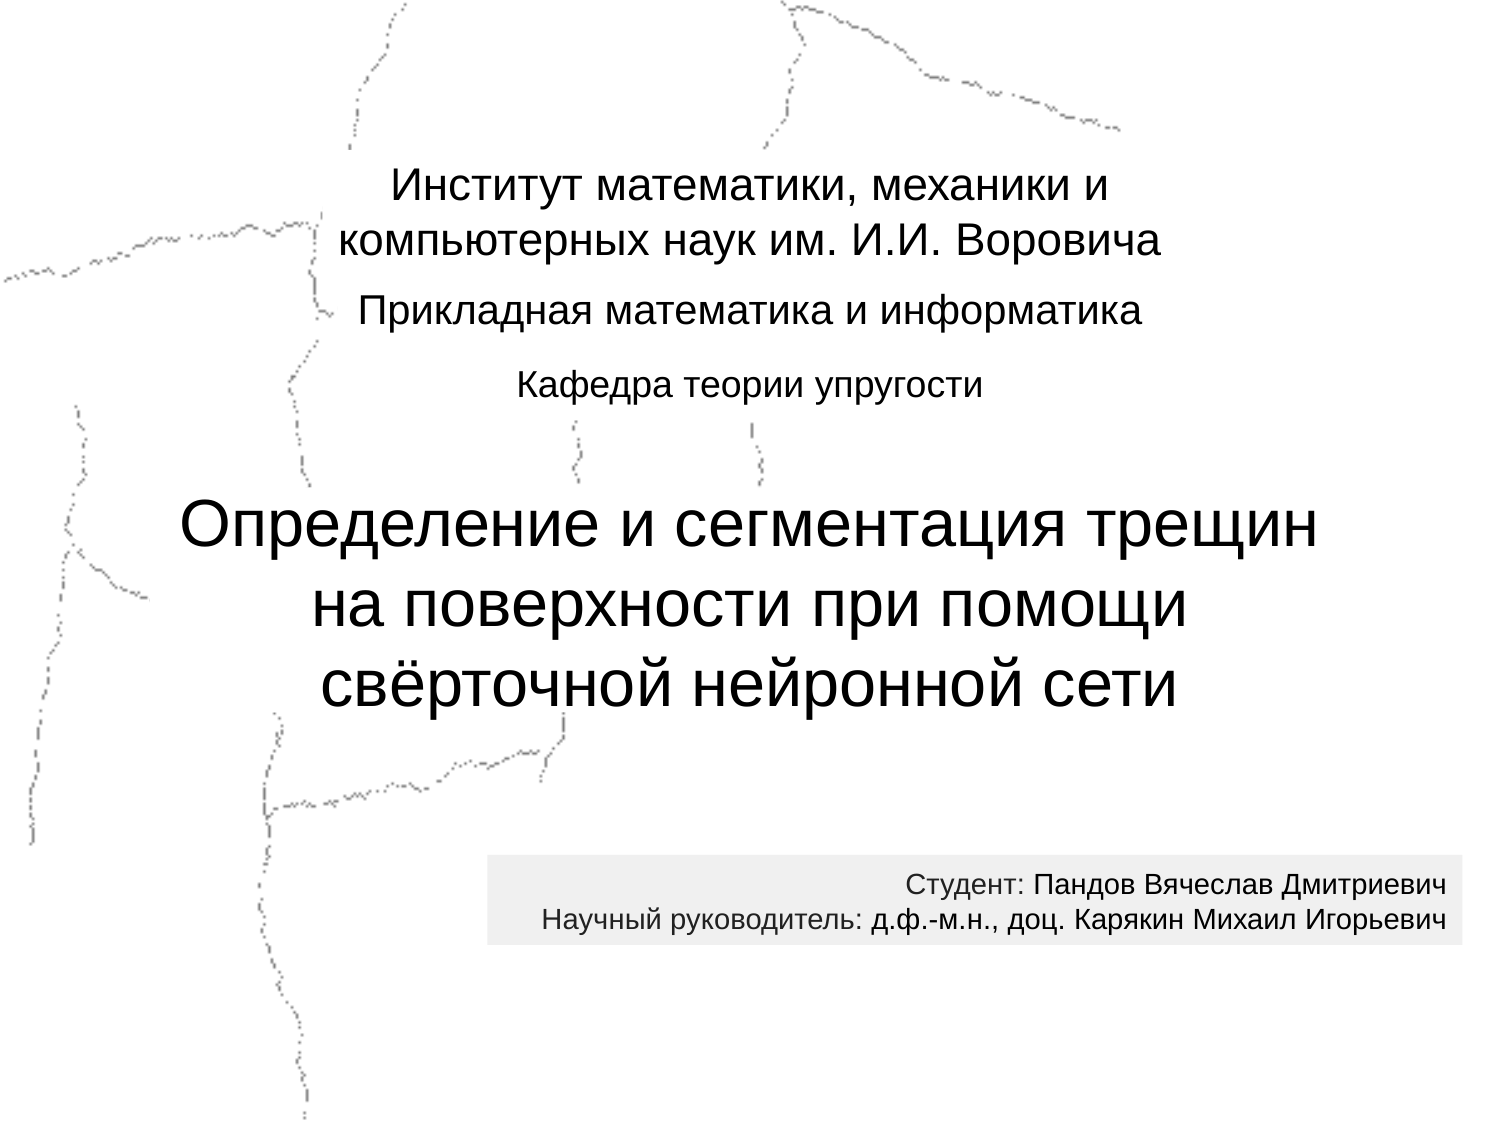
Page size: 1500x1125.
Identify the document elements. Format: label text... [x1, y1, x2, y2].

text_box Определение и сегментация трещин на поверхности при помощи свёрточной нейронной сети [1128, 487, 1350, 713]
text_box Прикладная математика и информатика [1128, 270, 1163, 345]
text_box Институт математики, механики и компьютерных наук им. И.И. Воровича [1128, 149, 1178, 270]
picture [0, 0, 1126, 1125]
text_box Студент: Пандов Вячеслав Дмитриевич Научный руководитель: д.ф.-м.н., доц. Карякин Михаил Игорьевич [1128, 854, 1463, 945]
